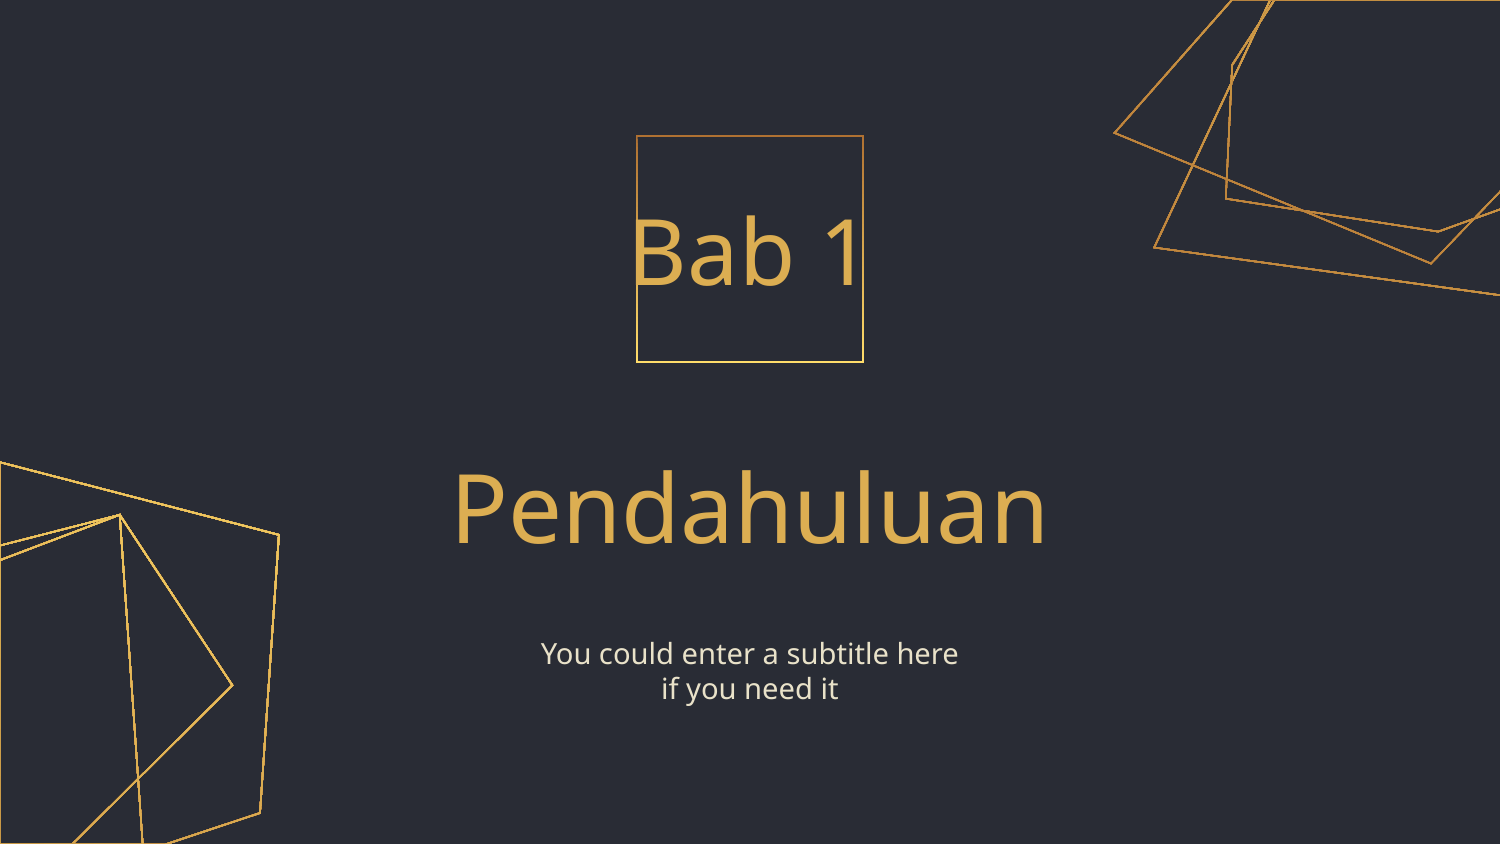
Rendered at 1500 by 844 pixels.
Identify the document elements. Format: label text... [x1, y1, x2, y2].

title Pendahuluan [400, 383, 1100, 627]
text_box [635, 134, 865, 142]
text_box [635, 356, 865, 364]
subtitle You could enter a subtitle here if you need it [514, 620, 986, 727]
title Bab 1 [505, 142, 995, 356]
